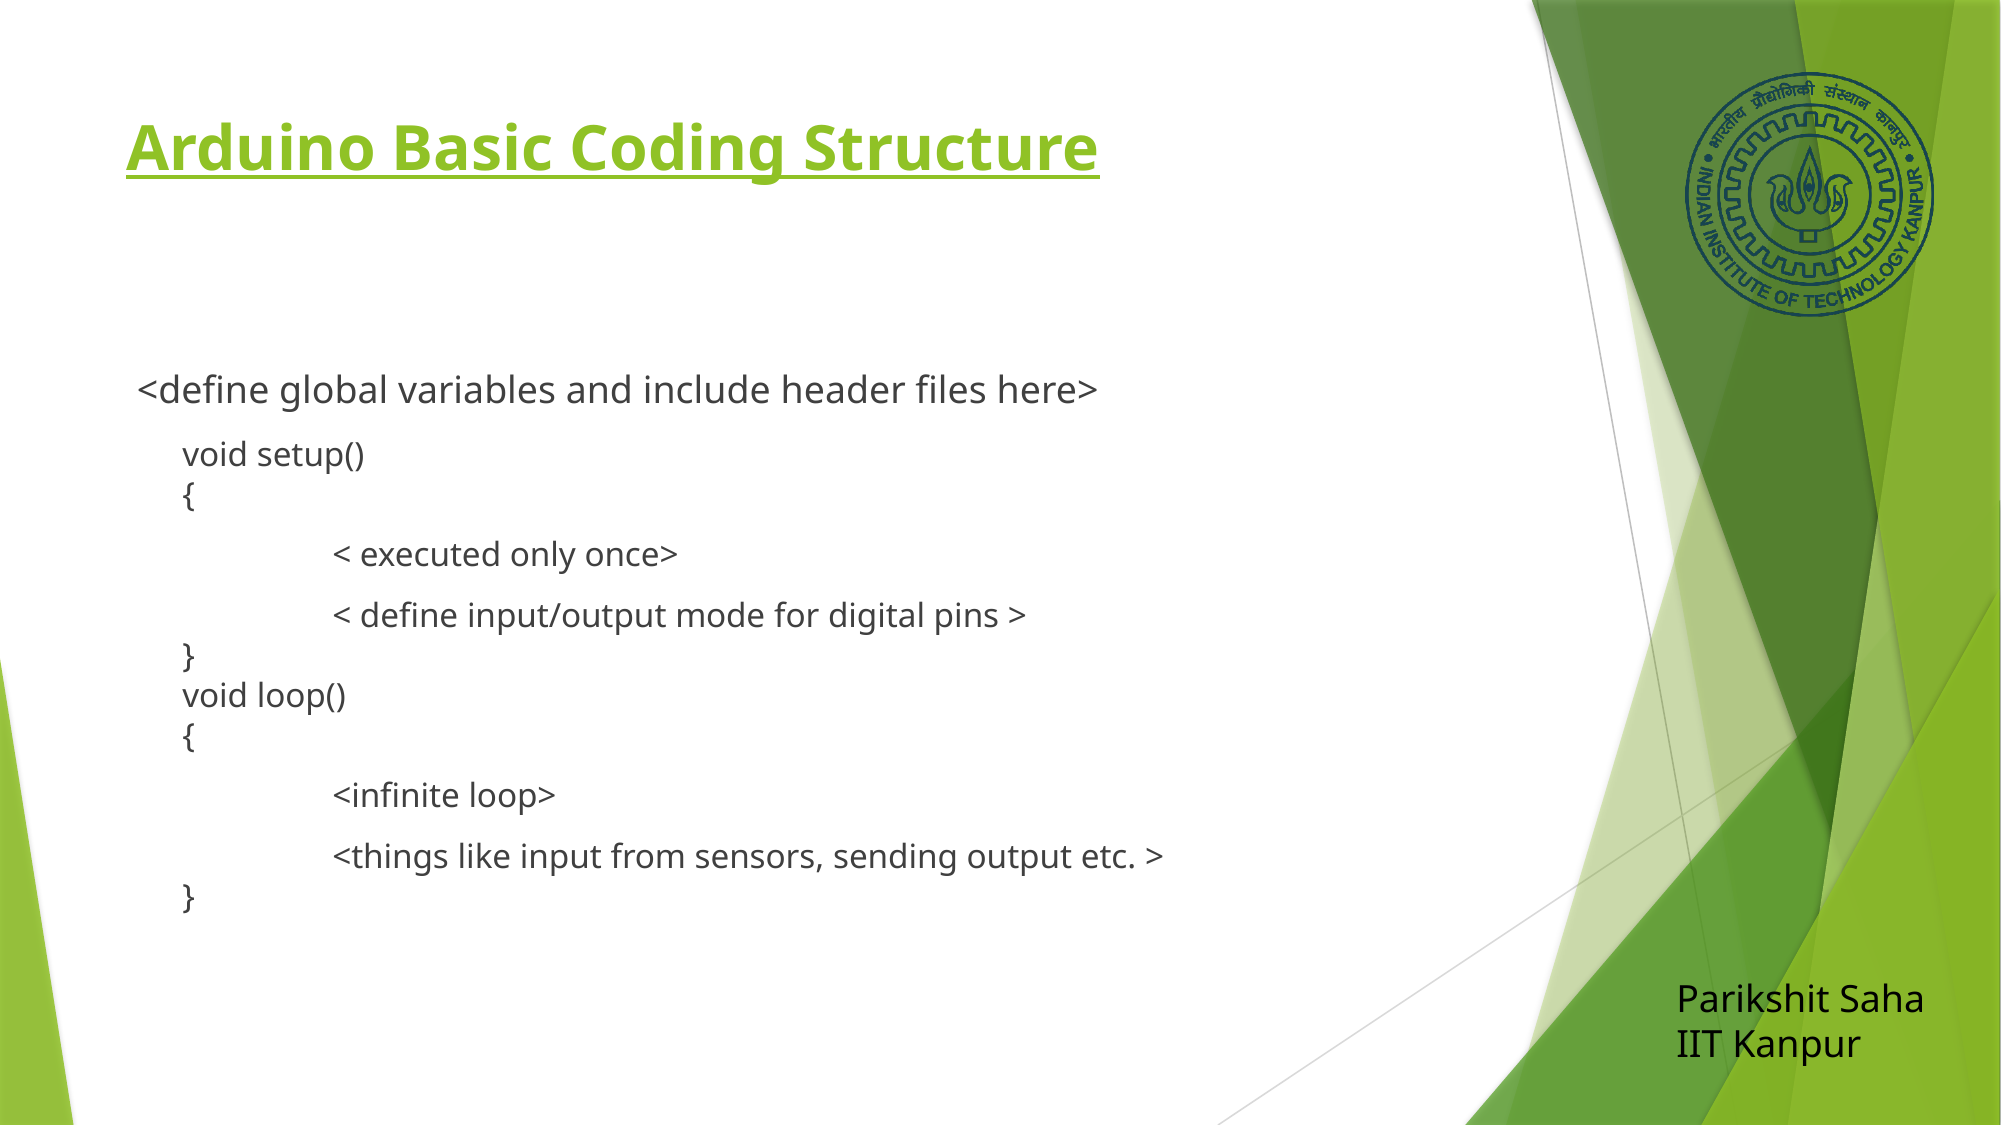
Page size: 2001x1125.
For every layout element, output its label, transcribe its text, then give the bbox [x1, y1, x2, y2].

picture [1685, 72, 1934, 317]
list <define global variables and include header files here> void setup() { < executed only once> < define input/output mode for digital pins > } void loop() { <infinite loop> <things like input from sensors, sending output etc. > } [111, 354, 1522, 992]
title Arduino Basic Coding Structure [111, 99, 1522, 317]
